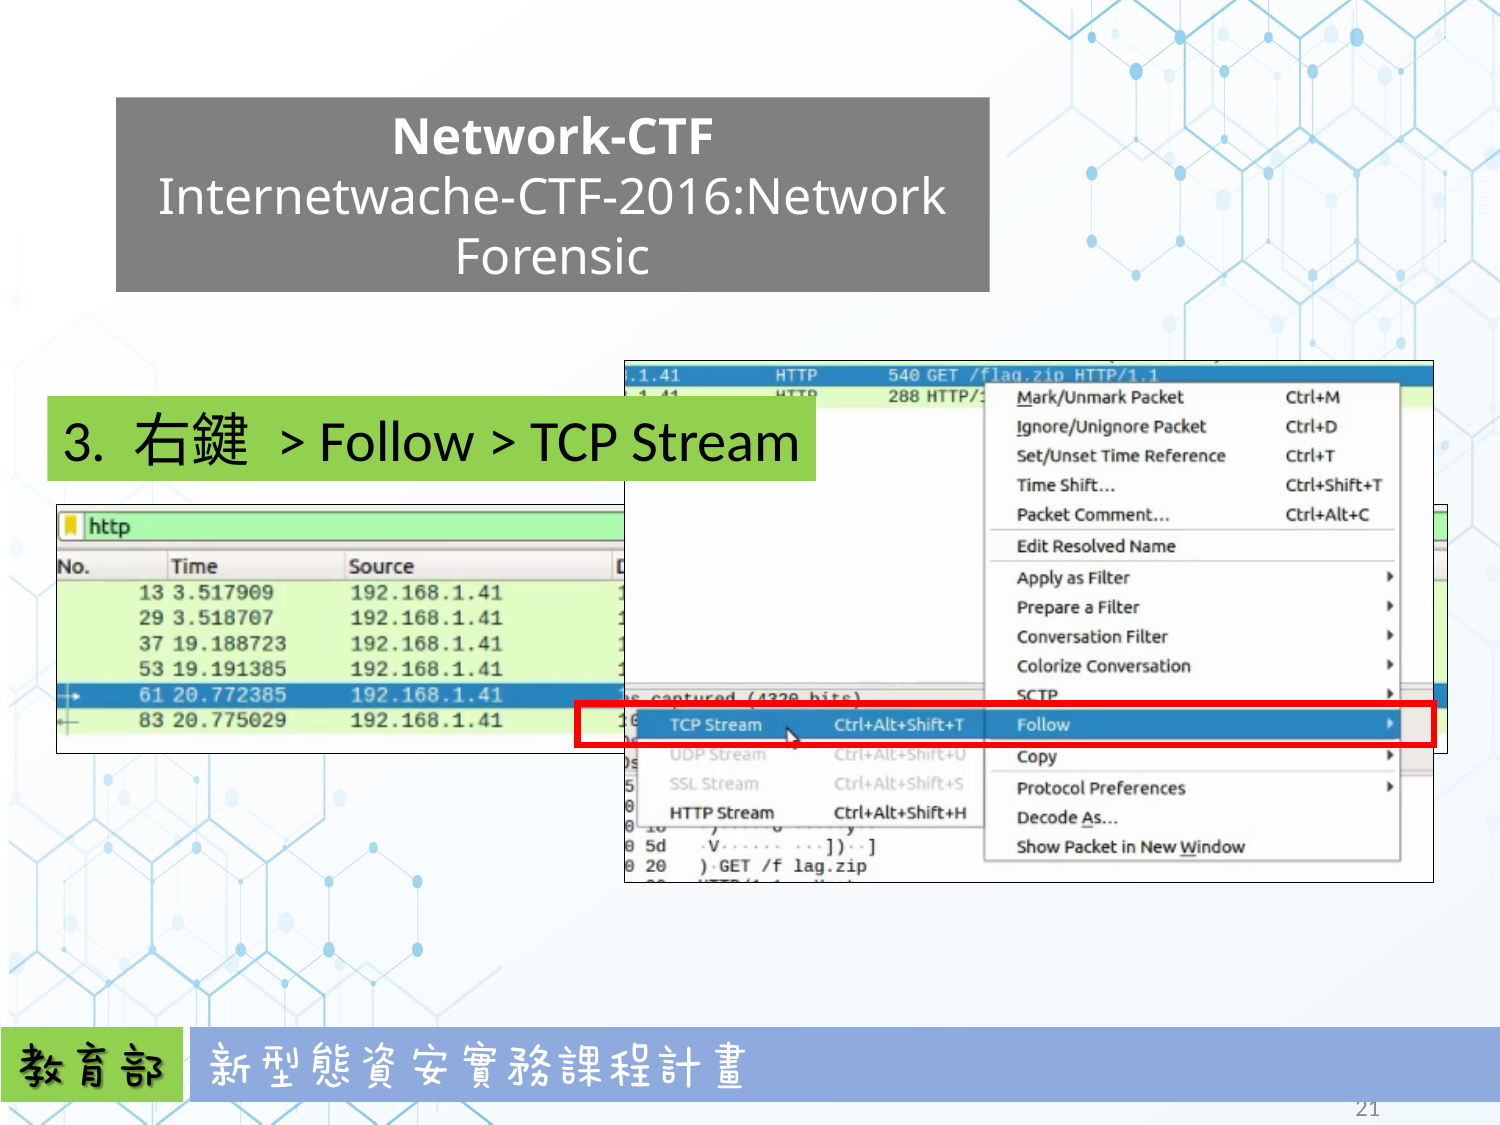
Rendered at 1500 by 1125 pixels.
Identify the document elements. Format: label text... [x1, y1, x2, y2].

text_box 3. 右鍵 > Follow > TCP Stream [47, 396, 624, 481]
picture [0, 0, 1500, 1125]
text_box Network-CTF Internetwache-CTF-2016:Network Forensic [116, 97, 990, 292]
